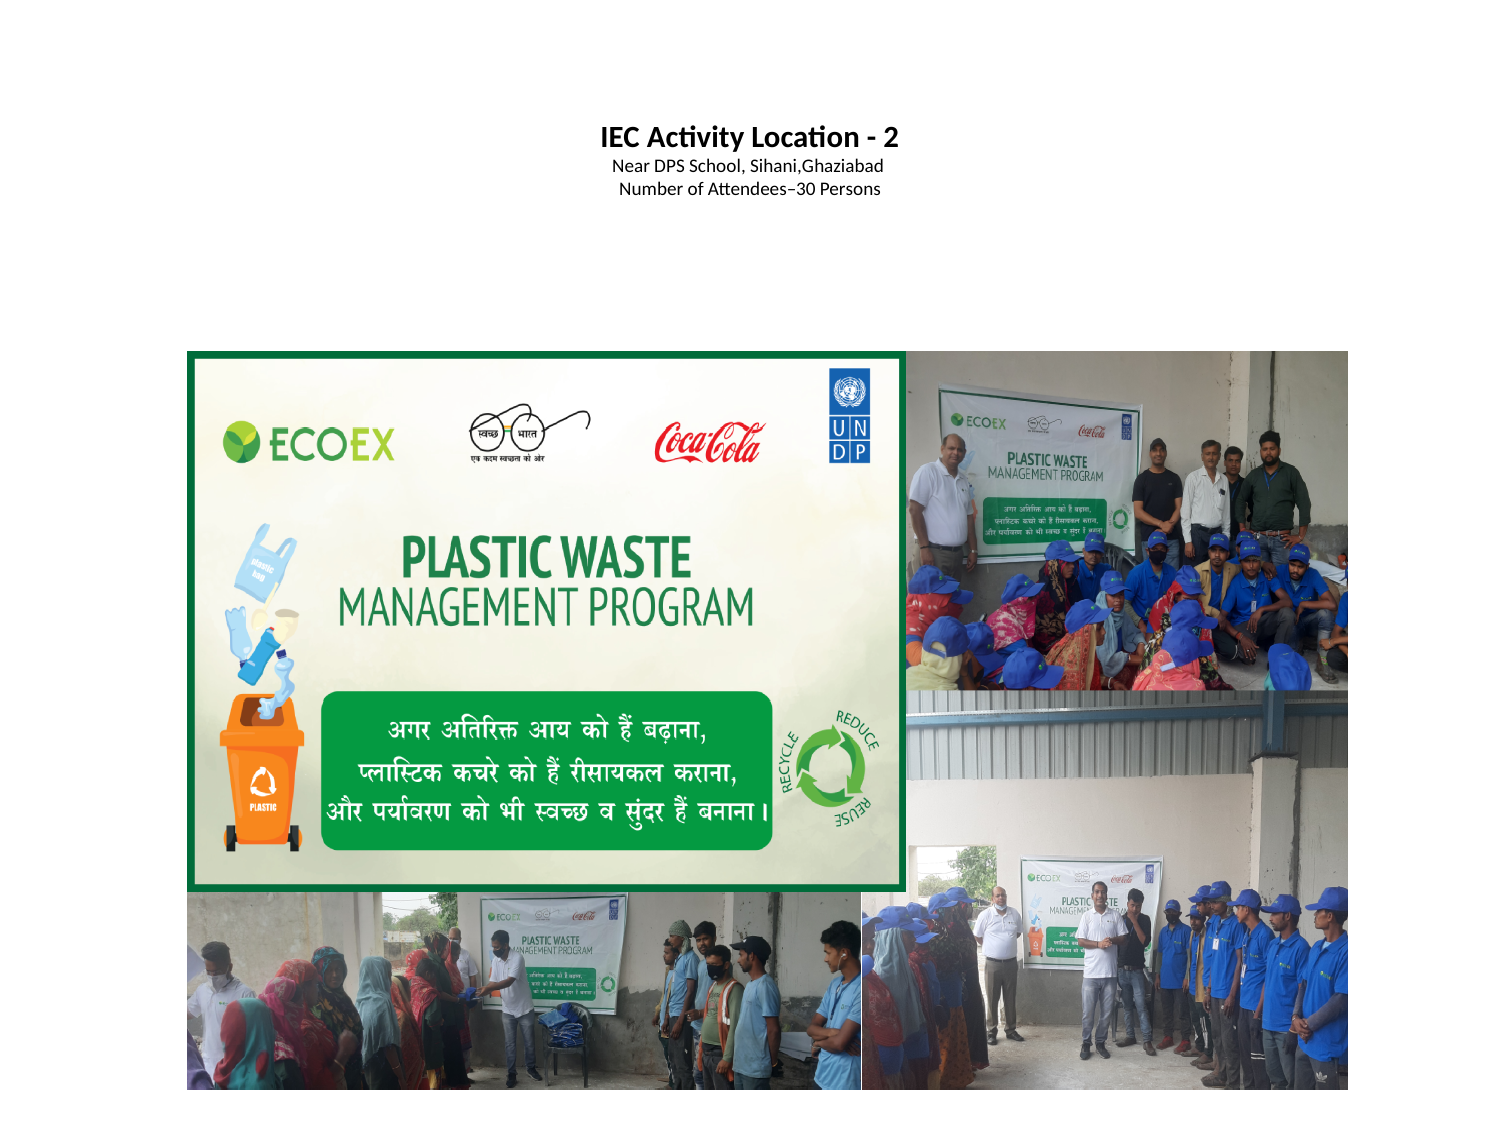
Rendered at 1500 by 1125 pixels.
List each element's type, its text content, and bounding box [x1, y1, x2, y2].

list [187, 351, 1348, 1091]
title IEC Activity Location - 2 Near DPS School, Sihani,Ghaziabad Number of Attendees–30 Persons [75, 45, 1425, 233]
